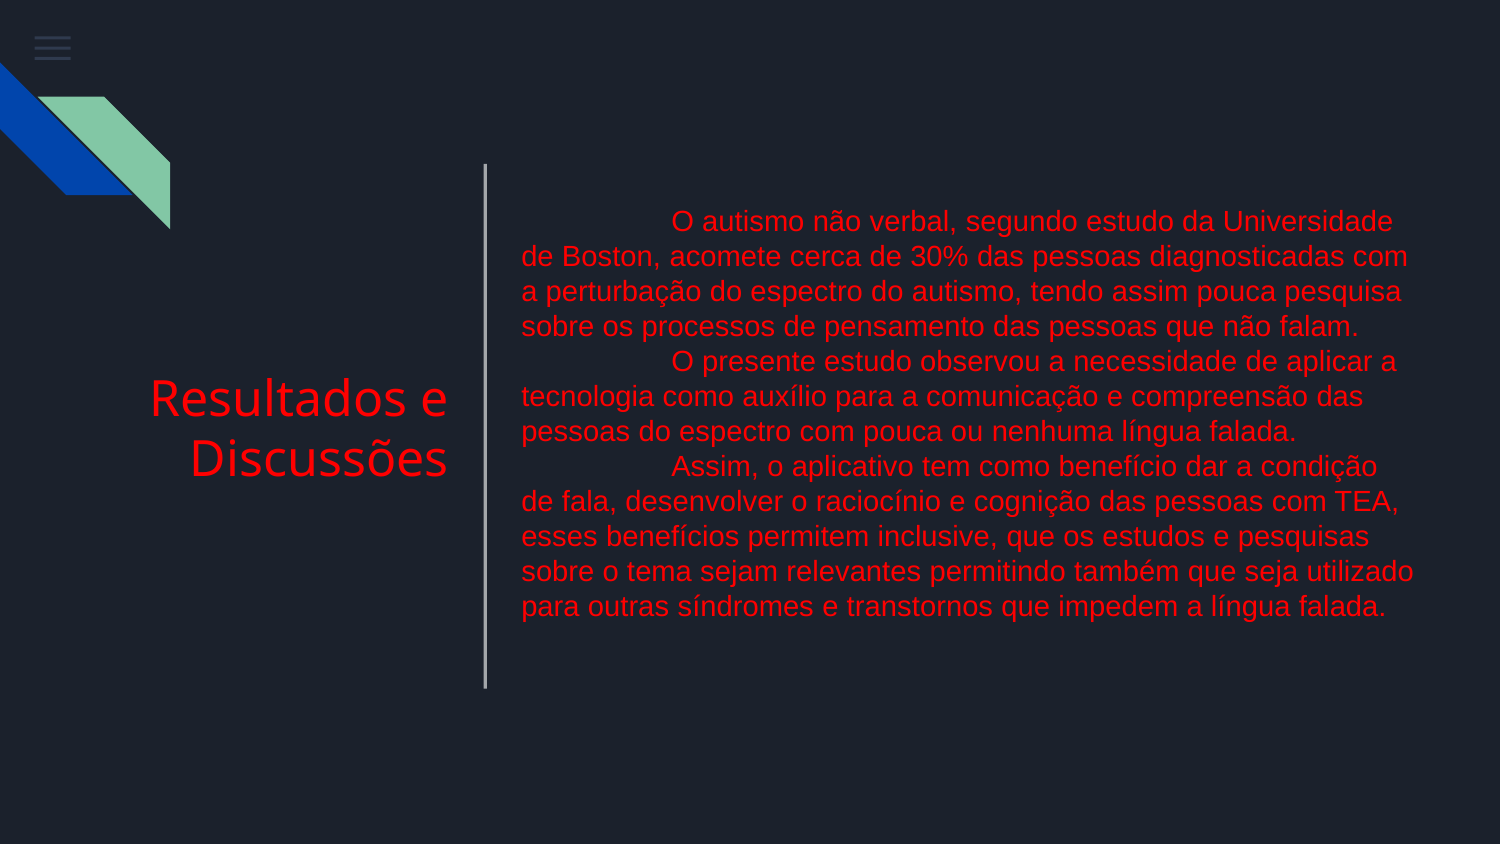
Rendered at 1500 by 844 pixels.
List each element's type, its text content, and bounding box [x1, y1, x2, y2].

title Resultados e Discussões [18, 308, 464, 544]
text_box O autismo não verbal, segundo estudo da Universidade de Boston, acomete cerca de 30% das pessoas diagnosticadas com a perturbação do espectro do autismo, tendo assim pouca pesquisa sobre os processos de pensamento das pessoas que não falam. O presente estudo observou a necessidade de aplicar a tecnologia como auxílio para a comunicação e compreensão das pessoas do espectro com pouca ou nenhuma língua falada. Assim, o aplicativo tem como benefício dar a condição de fala, desenvolver o raciocínio e cognição das pessoas com TEA, esses benefícios permitem inclusive, que os estudos e pesquisas sobre o tema sejam relevantes permitindo também que seja utilizado para outras síndromes e transtornos que impedem a língua falada. [506, 195, 1433, 700]
